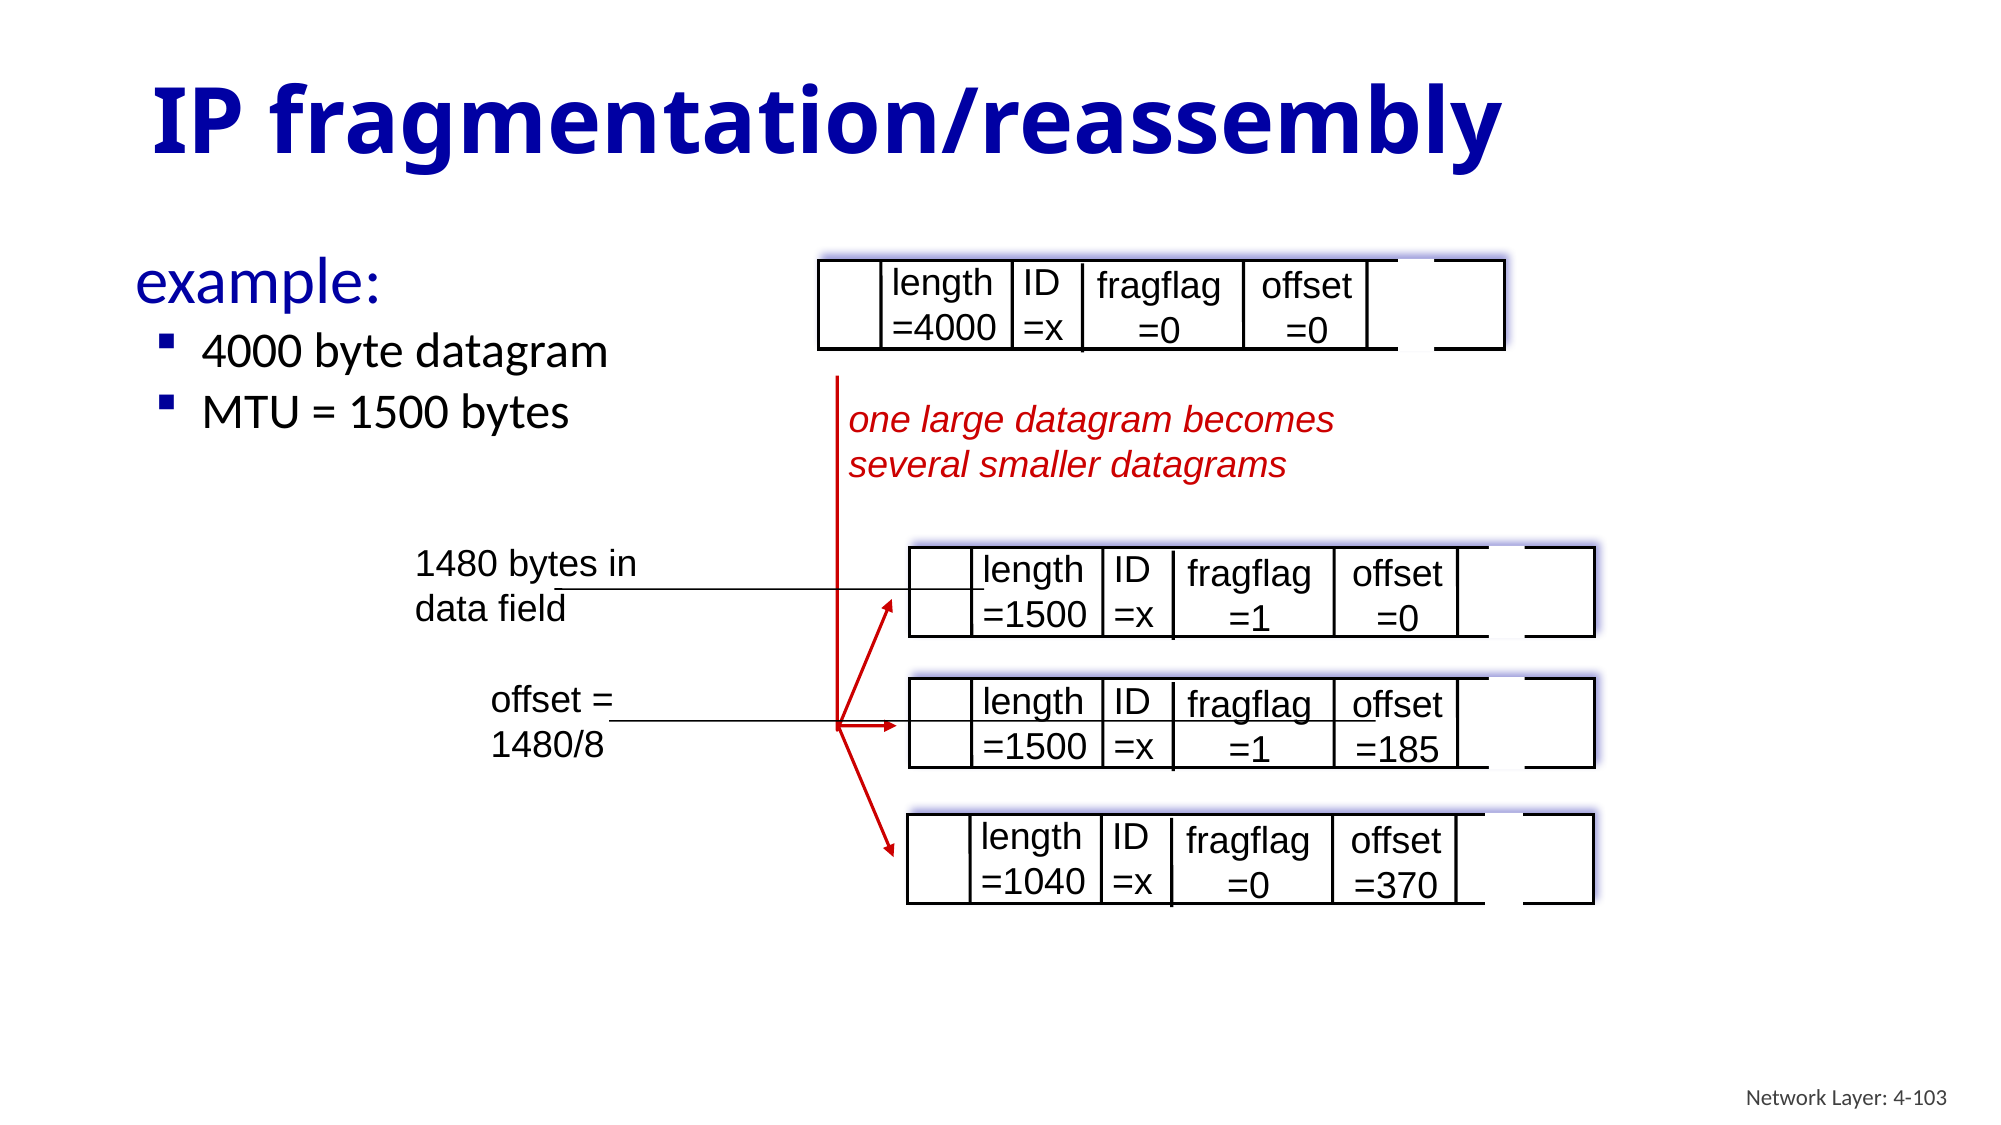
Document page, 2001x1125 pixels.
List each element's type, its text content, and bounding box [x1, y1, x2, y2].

text_box example: 4000 byte datagram MTU = 1500 bytes [120, 241, 745, 517]
text_box IP fragmentation/reassembly [137, 51, 1863, 198]
text_box offset = 1480/8 [475, 667, 631, 773]
text_box Network Layer: 4-<number> [1512, 1066, 1963, 1125]
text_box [833, 375, 1596, 923]
text_box 1480 bytes in data field [400, 531, 663, 636]
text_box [818, 250, 1505, 359]
